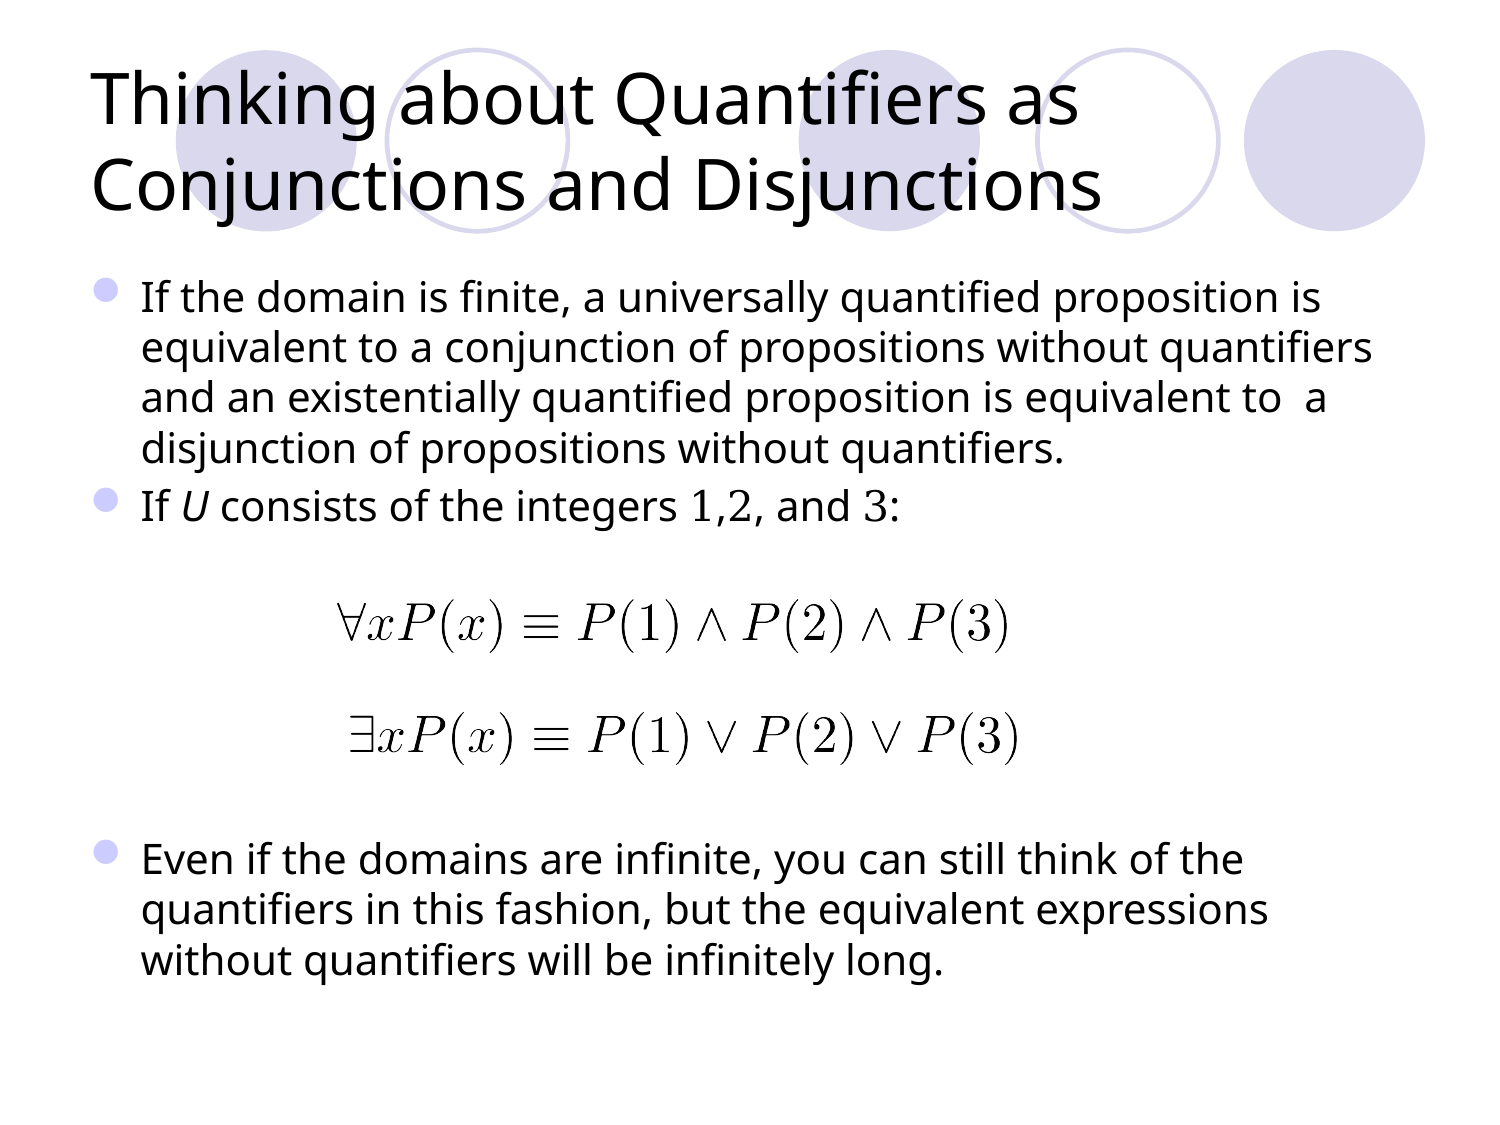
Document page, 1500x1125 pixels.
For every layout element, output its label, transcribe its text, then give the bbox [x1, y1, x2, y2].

picture [337, 599, 1007, 653]
picture [349, 712, 1017, 765]
list If the domain is finite, a universally quantified proposition is equivalent to a conjunction of propositions without quantifiers and an existentially quantified proposition is equivalent to a disjunction of propositions without quantifiers. If U consists of the integers 1,2, and 3: Even if the domains are infinite, you can still think of the quantifiers in this fashion, but the equivalent expressions without quantifiers will be infinitely long. [75, 262, 1425, 1006]
title Thinking about Quantifiers as Conjunctions and Disjunctions [75, 45, 1425, 233]
